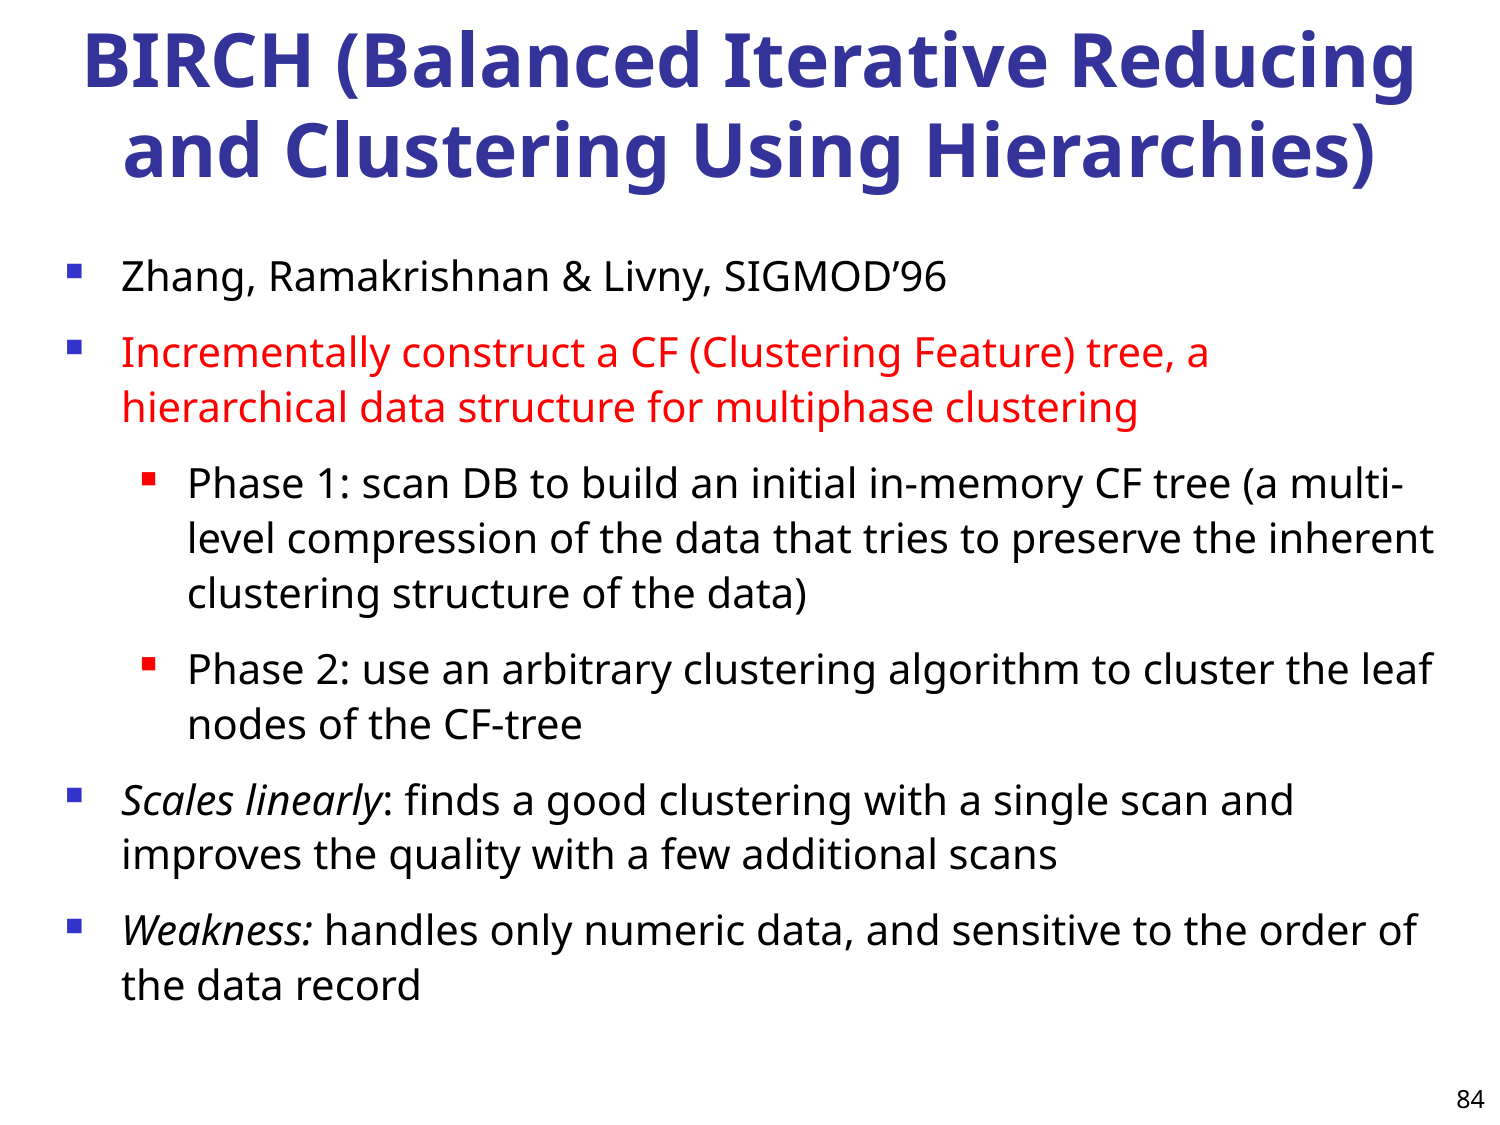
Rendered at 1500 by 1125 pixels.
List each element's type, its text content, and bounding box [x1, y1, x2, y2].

slide_number 84 [1187, 1062, 1500, 1125]
list Zhang, Ramakrishnan & Livny, SIGMOD’96 Incrementally construct a CF (Clustering Feature) tree, a hierarchical data structure for multiphase clustering Phase 1: scan DB to build an initial in-memory CF tree (a multi-level compression of the data that tries to preserve the inherent clustering structure of the data) Phase 2: use an arbitrary clustering algorithm to cluster the leaf nodes of the CF-tree Scales linearly: finds a good clustering with a single scan and improves the quality with a few additional scans Weakness: handles only numeric data, and sensitive to the order of the data record [50, 237, 1463, 1088]
title BIRCH (Balanced Iterative Reducing and Clustering Using Hierarchies) [0, 0, 1500, 200]
